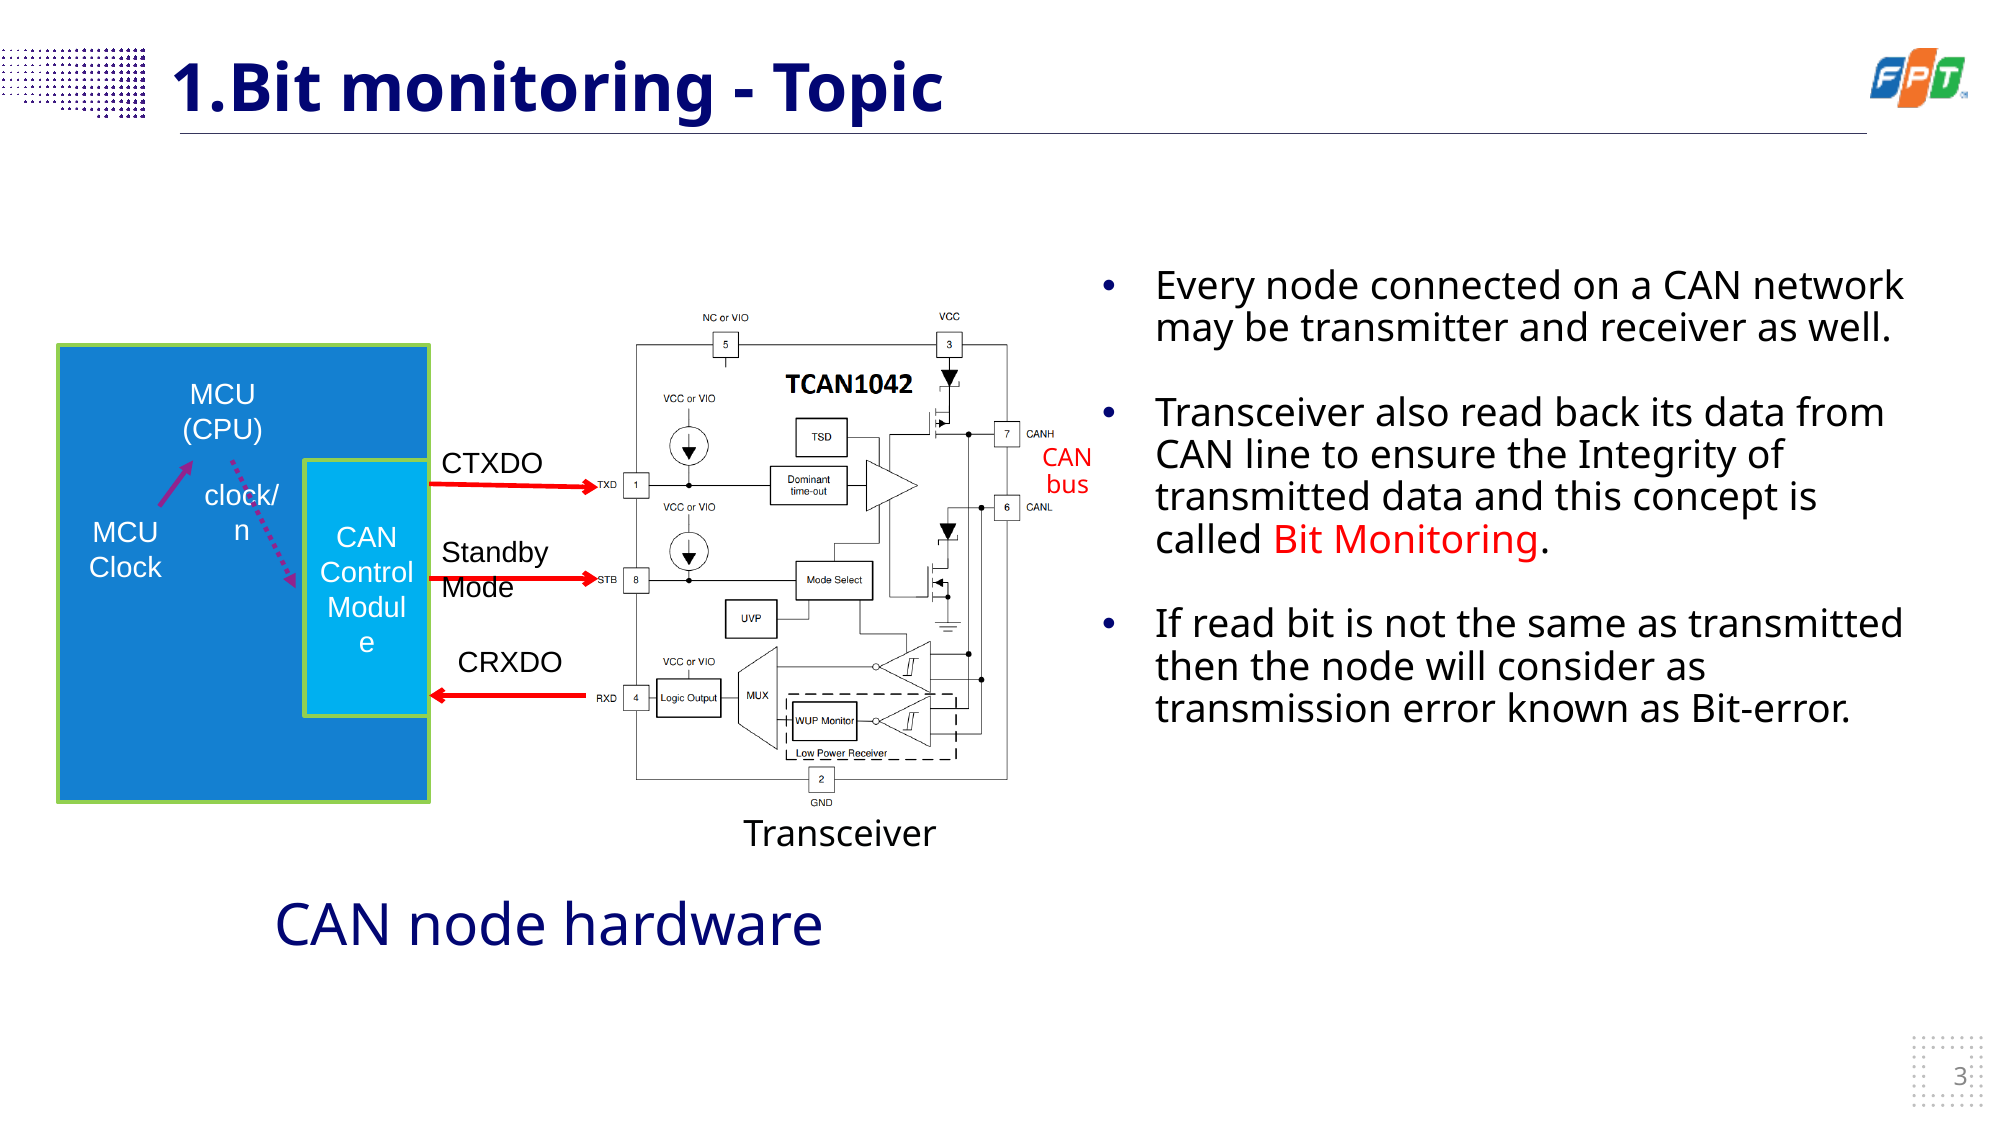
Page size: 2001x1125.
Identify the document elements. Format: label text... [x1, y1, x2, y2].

text_box MCU (CPU) [149, 368, 296, 452]
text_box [429, 483, 599, 488]
title 1.Bit monitoring - Topic [155, 45, 1872, 136]
text_box CAN bus [1074, 436, 1087, 507]
text_box CAN node hardware [259, 888, 985, 971]
text_box CRXDO [443, 635, 561, 686]
text_box [56, 343, 431, 804]
text_box MCU Clock [68, 506, 183, 590]
text_box Standby Mode [426, 525, 561, 611]
picture [566, 311, 1070, 814]
text_box CAN Control Module [302, 458, 431, 718]
text_box Every node connected on a CAN network may be transmitter and receiver as well. Transceiver also read back its data from CAN line to ensure the Integrity of transmitted data and this concept is called Bit Monitoring. If read bit is not the same as transmitted then the node will consider as transmission error known as Bit-error. [1087, 258, 1945, 794]
text_box Transceiver [728, 821, 985, 863]
text_box clock/n [185, 481, 226, 542]
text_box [158, 460, 194, 507]
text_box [231, 460, 296, 589]
slide_number 3 [1898, 1047, 1983, 1108]
picture [1872, 48, 1968, 111]
text_box CTXDO [426, 436, 561, 484]
